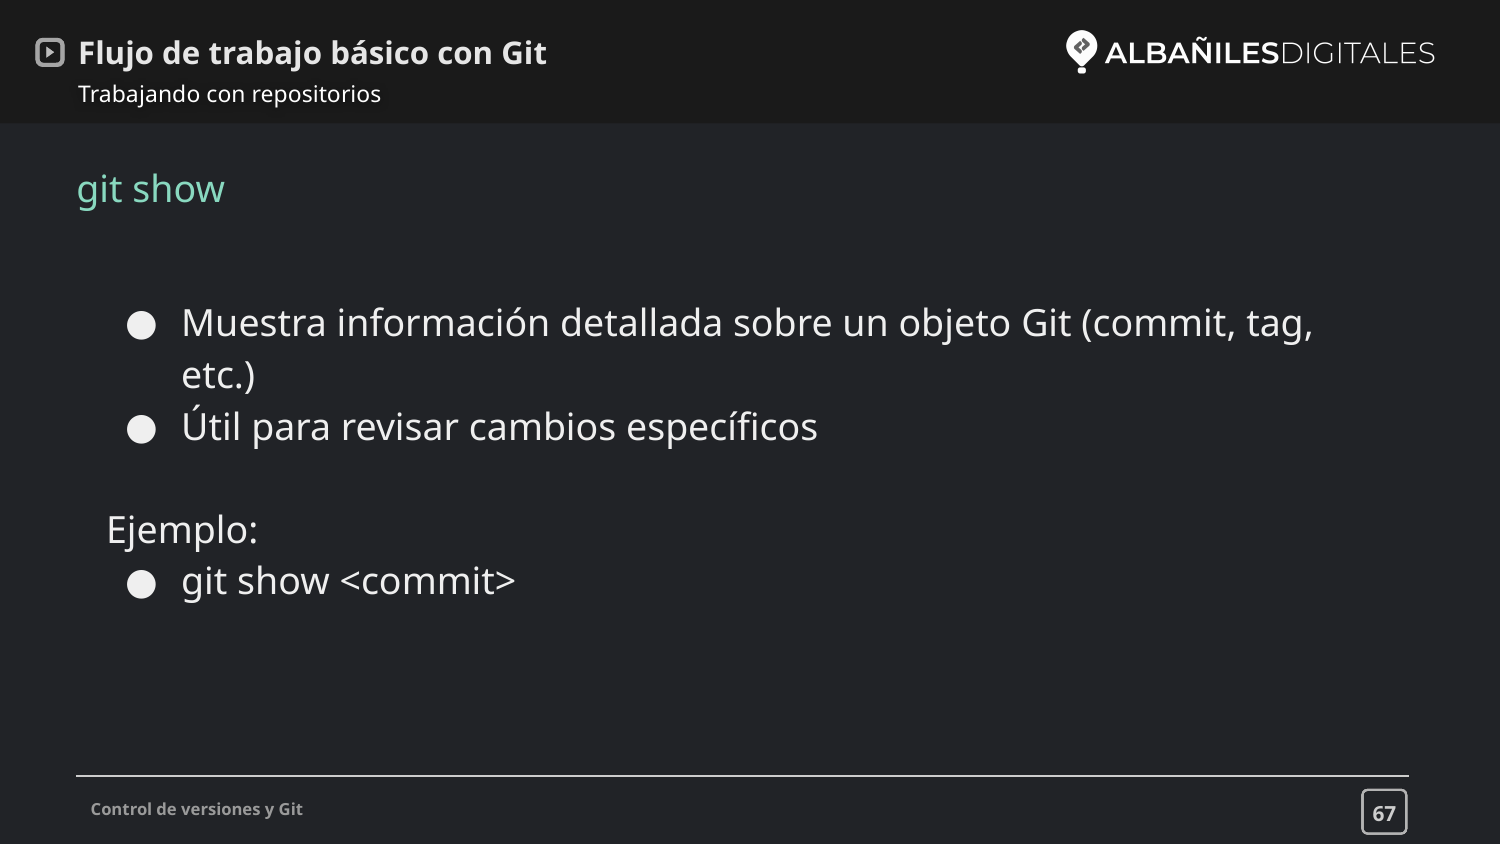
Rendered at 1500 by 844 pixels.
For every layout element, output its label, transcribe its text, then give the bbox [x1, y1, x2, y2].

picture [1066, 30, 1439, 74]
title Flujo de trabajo básico con Git [63, 18, 934, 61]
list Muestra información detallada sobre un objeto Git (commit, tag, etc.) Útil para revisar cambios específicos Ejemplo: git show <commit> [91, 242, 1392, 756]
text_box git show [76, 140, 536, 243]
subtitle Trabajando con repositorios [63, 64, 1324, 114]
slide_number 67 [1352, 785, 1417, 844]
